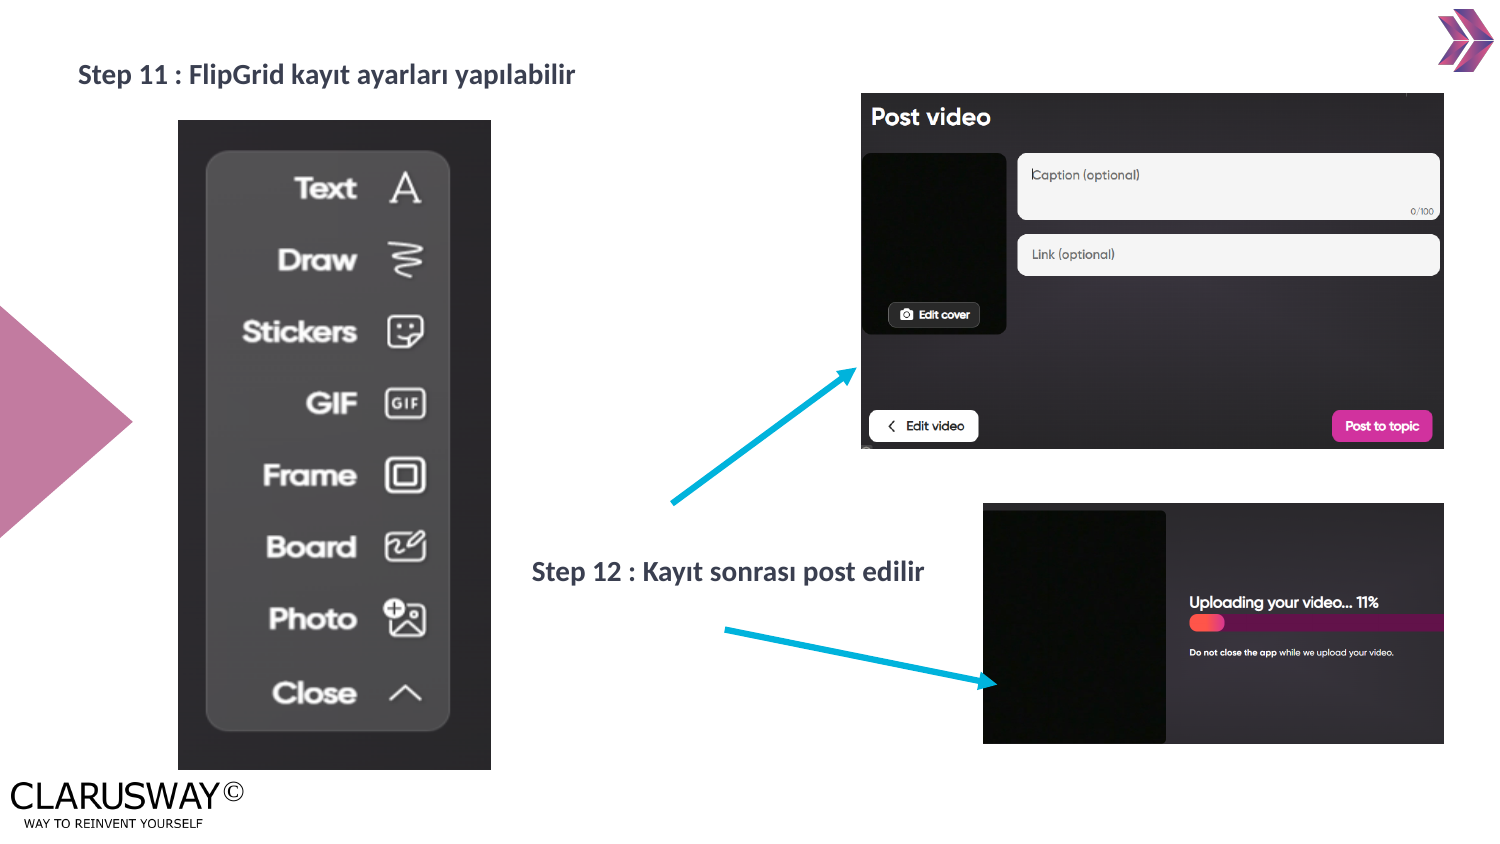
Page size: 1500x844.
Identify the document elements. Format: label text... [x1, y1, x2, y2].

picture [860, 93, 1444, 449]
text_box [671, 367, 857, 504]
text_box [724, 629, 998, 685]
text_box Step 11 : FlipGrid kayıt ayarları yapılabilir [63, 48, 606, 99]
picture [1438, 9, 1494, 72]
picture [177, 120, 491, 771]
picture [11, 782, 220, 828]
picture [982, 503, 1445, 745]
text_box Step 12 : Kayıt sonrası post edilir [516, 545, 977, 595]
